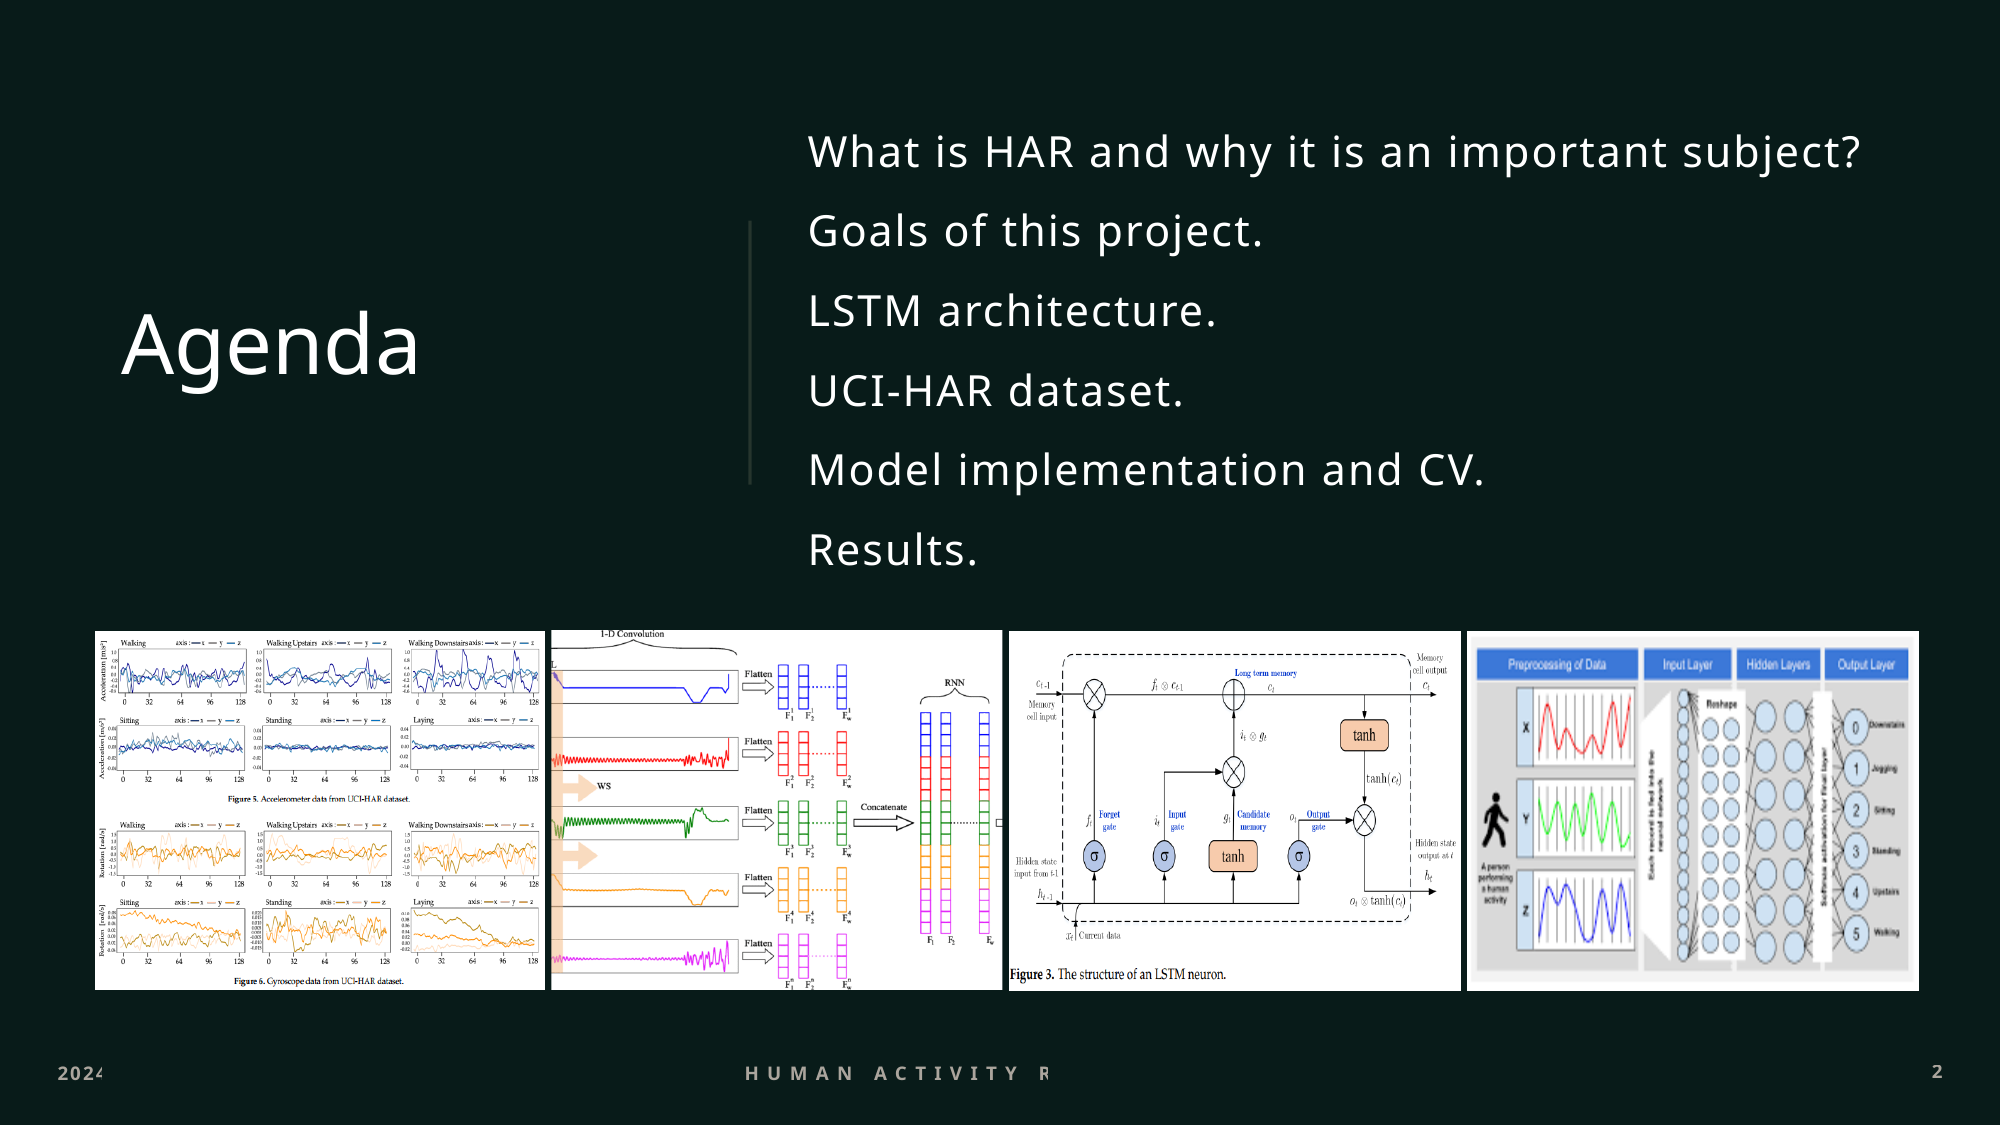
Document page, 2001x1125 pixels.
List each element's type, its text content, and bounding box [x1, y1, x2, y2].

title Agenda [106, 106, 678, 577]
slide_number 2024 [42, 1042, 587, 1103]
list What is HAR and why it is an important subject? Goals of this project. LSTM architecture. UCI-HAR dataset. Model implementation and CV. Results. [792, 106, 1890, 596]
footer Human Activity Recognition [587, 1042, 1413, 1103]
picture [95, 631, 545, 990]
picture [1009, 631, 1461, 991]
picture [1467, 631, 1919, 991]
slide_number 2 [1725, 1042, 1958, 1103]
picture [551, 630, 1003, 990]
